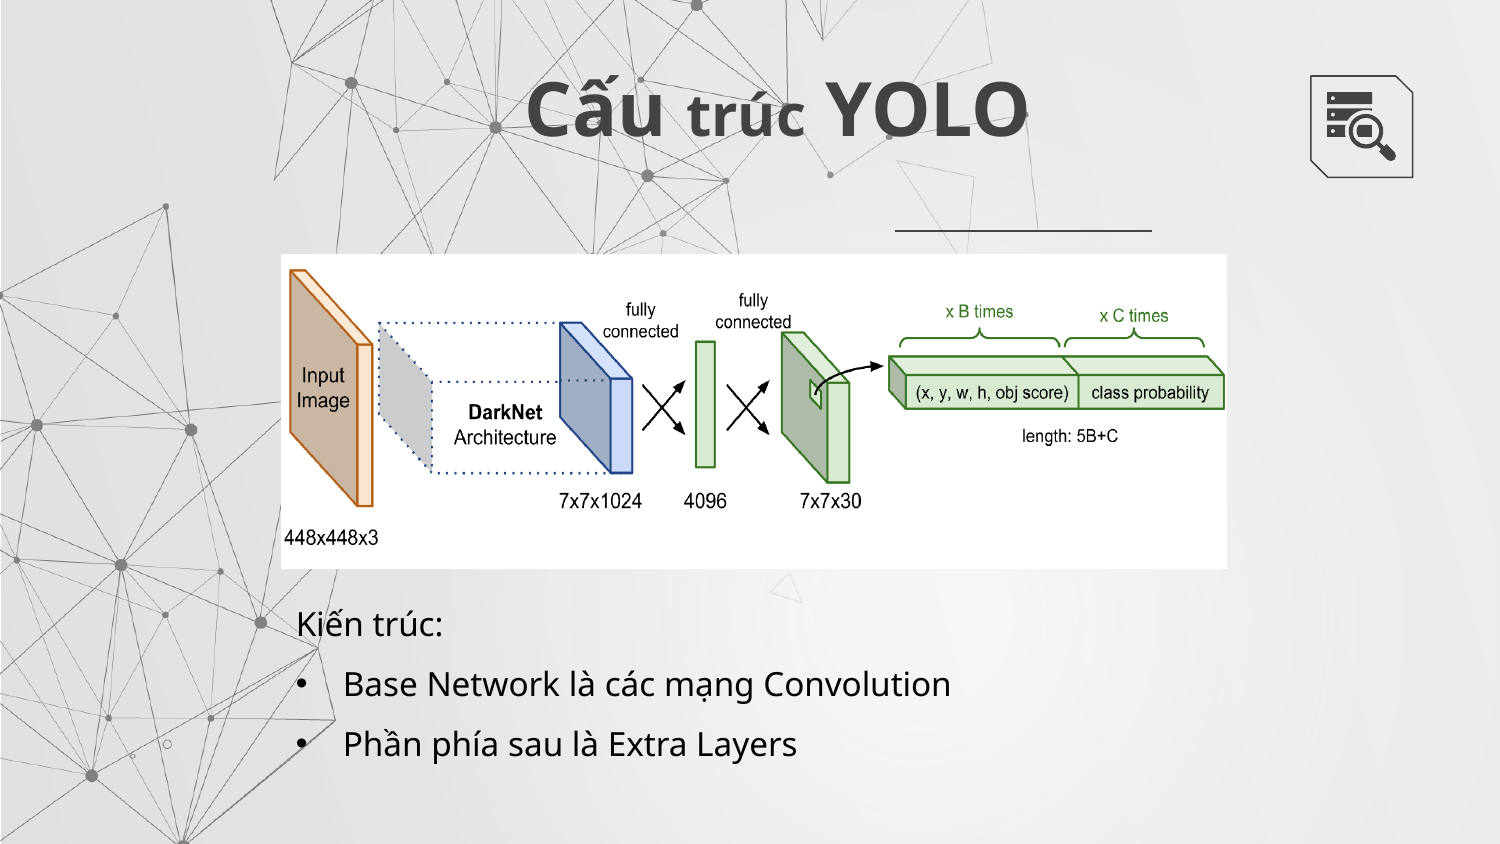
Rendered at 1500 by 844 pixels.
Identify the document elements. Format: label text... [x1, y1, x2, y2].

title Cấu trúc YOLO [440, 33, 1047, 181]
text_box [1310, 76, 1413, 178]
picture [0, 0, 1500, 844]
text_box Kiến trúc: Base Network là các mạng Convolution Phần phía sau là Extra Layers [281, 575, 1255, 771]
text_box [1326, 91, 1397, 162]
